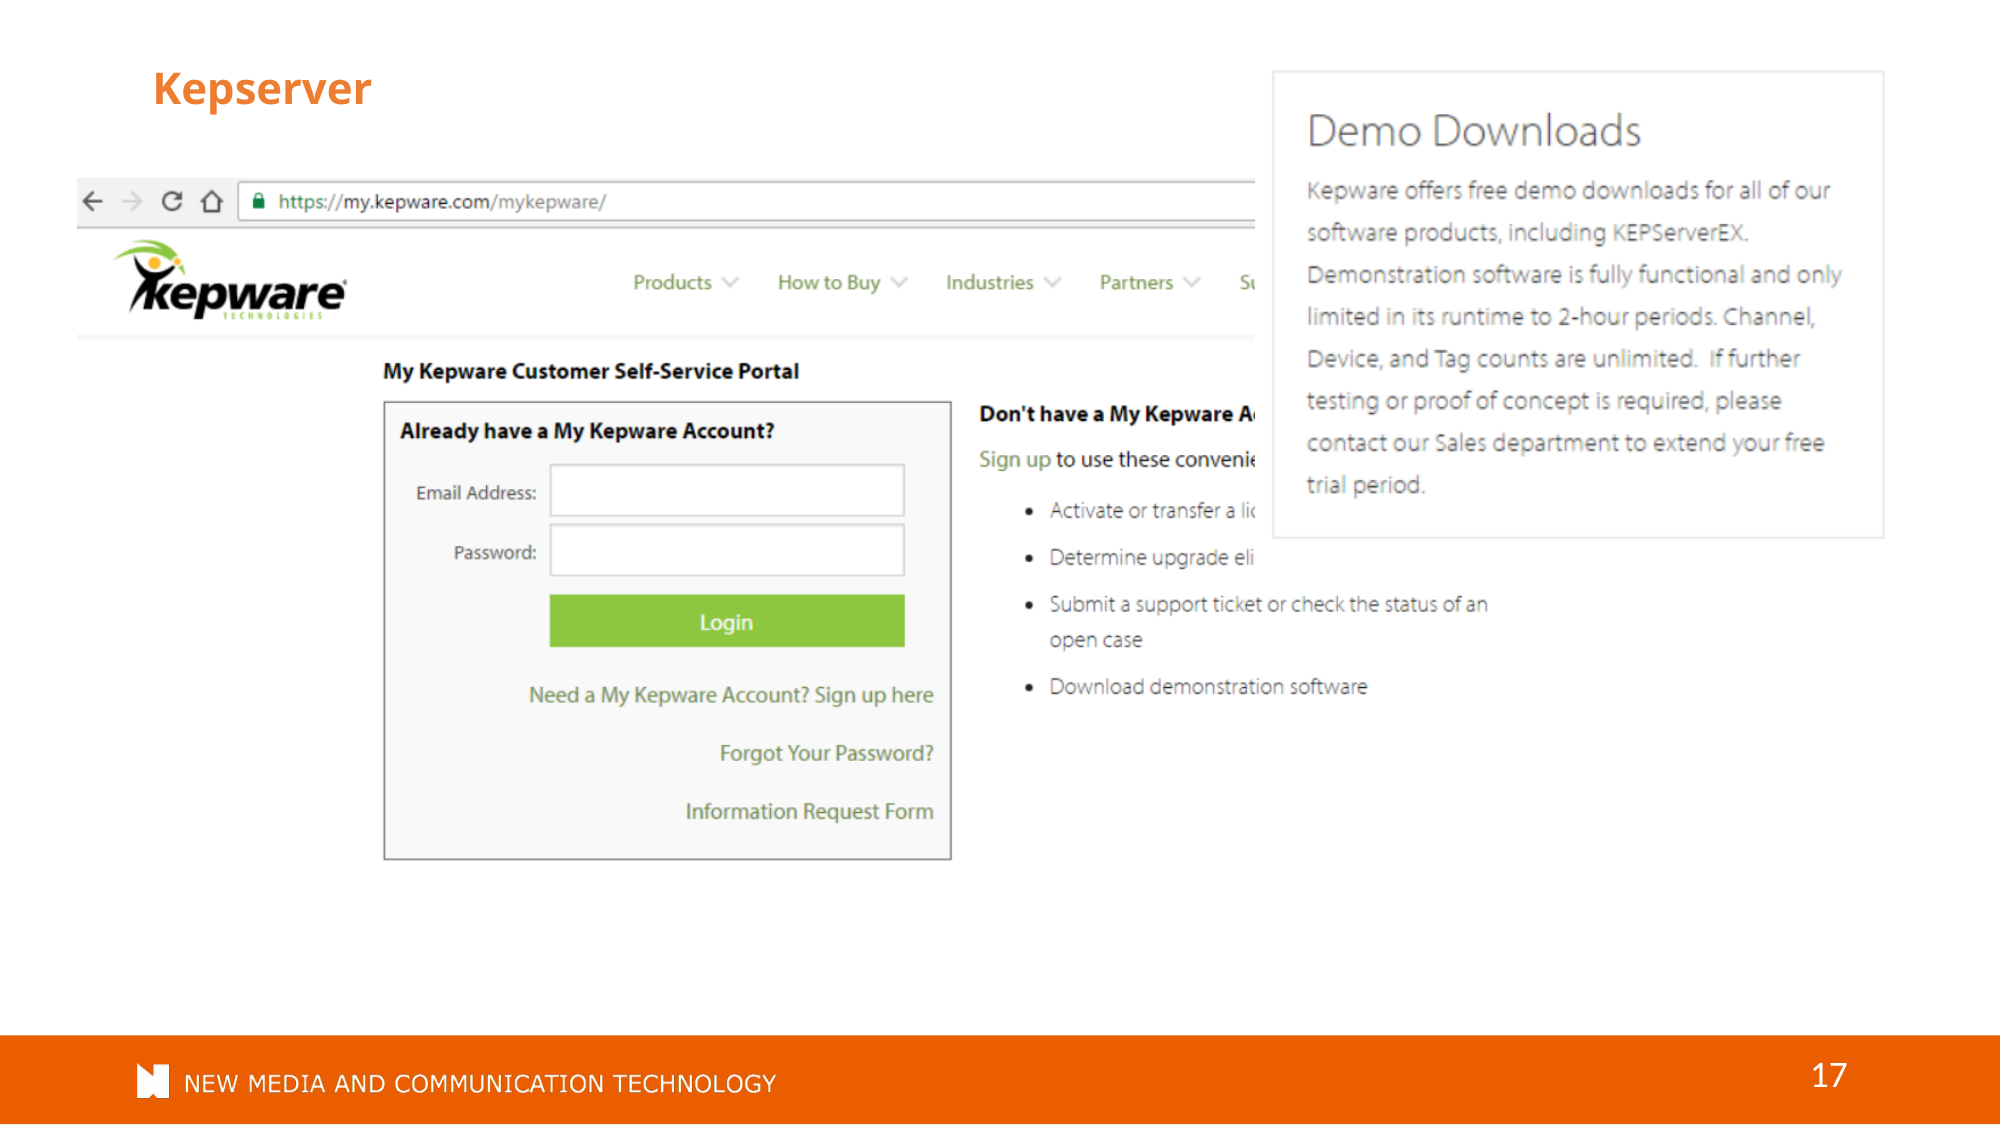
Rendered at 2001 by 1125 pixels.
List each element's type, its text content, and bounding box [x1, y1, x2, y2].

title Kepserver [137, 59, 1255, 178]
slide_number 17 [1412, 1042, 1863, 1103]
picture [77, 178, 1522, 887]
picture [137, 1063, 832, 1103]
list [1255, 59, 1910, 574]
